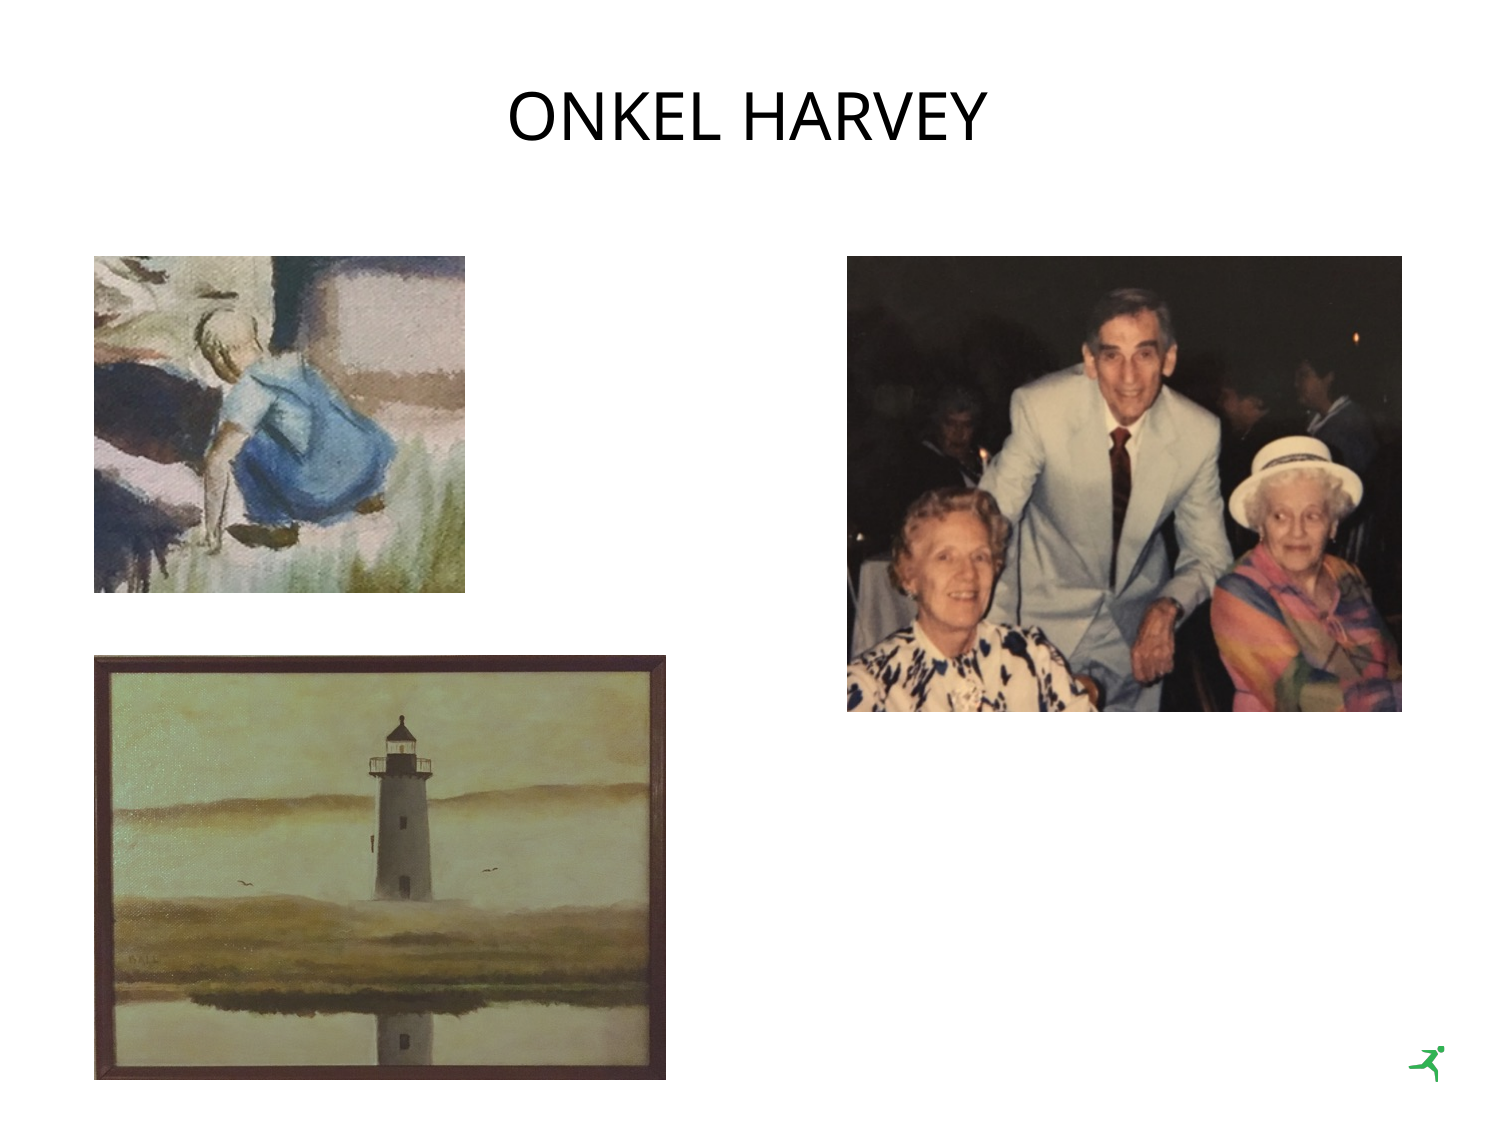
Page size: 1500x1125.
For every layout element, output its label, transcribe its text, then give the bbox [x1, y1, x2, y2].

title Onkel harvey [94, 89, 1402, 148]
picture [93, 256, 465, 594]
picture [847, 256, 1402, 712]
picture [93, 654, 667, 1081]
